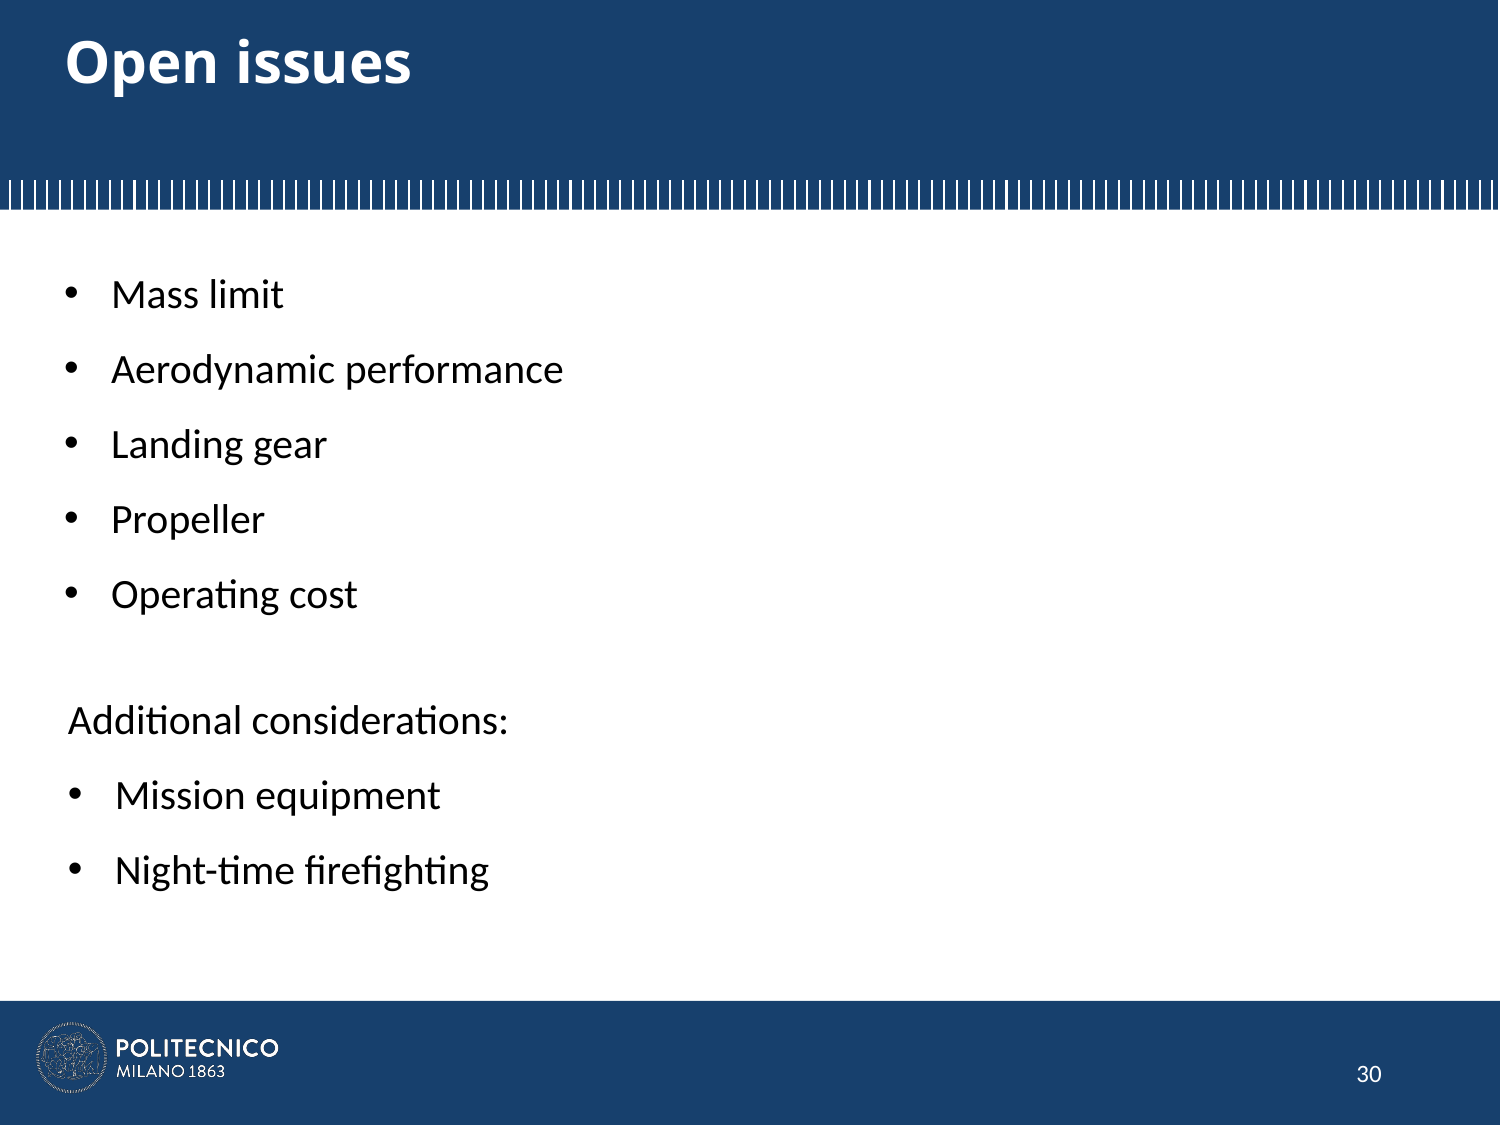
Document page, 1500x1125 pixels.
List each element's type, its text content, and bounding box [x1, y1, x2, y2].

text_box [0, 1000, 1500, 1125]
text_box Additional considerations: Mission equipment Night-time firefighting [53, 660, 525, 901]
slide_number 30 [1059, 1042, 1397, 1103]
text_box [9, 180, 1493, 210]
text_box [0, 0, 1498, 210]
text_box Mass limit Aerodynamic performance Landing gear Propeller Operating cost [49, 234, 696, 624]
picture [9, 995, 305, 1120]
title Open issues [49, 24, 1044, 105]
